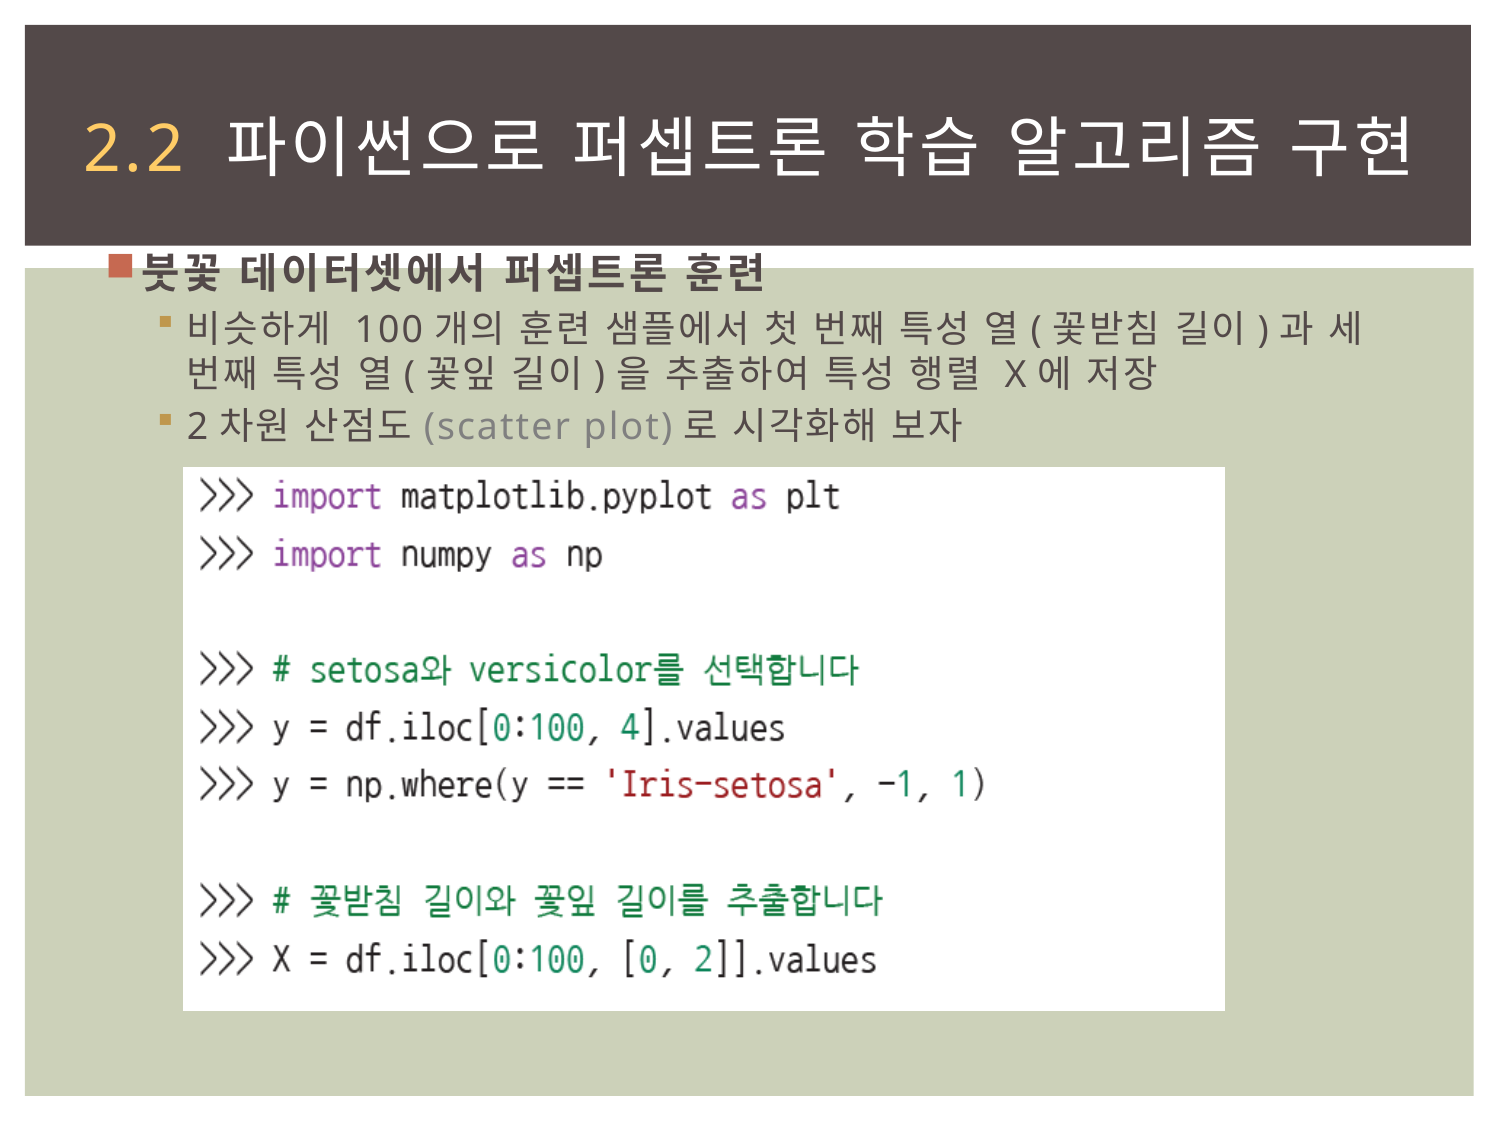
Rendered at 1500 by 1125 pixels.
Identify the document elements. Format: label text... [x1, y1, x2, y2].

picture [182, 467, 1226, 1012]
title 2.2 파이썬으로 퍼셉트론 학습 알고리즘 구현 [62, 58, 1438, 232]
list 붓꽃 데이터셋에서 퍼셉트론 훈련 비슷하게 100개의 훈련 샘플에서 첫 번째 특성 열(꽃받침 길이)과 세 번째 특성 열(꽃잎 길이)을 추출하여 특성 행렬 X에 저장 2차원 산점도(scatter plot)로 시각화해 보자 [81, 239, 1440, 1054]
